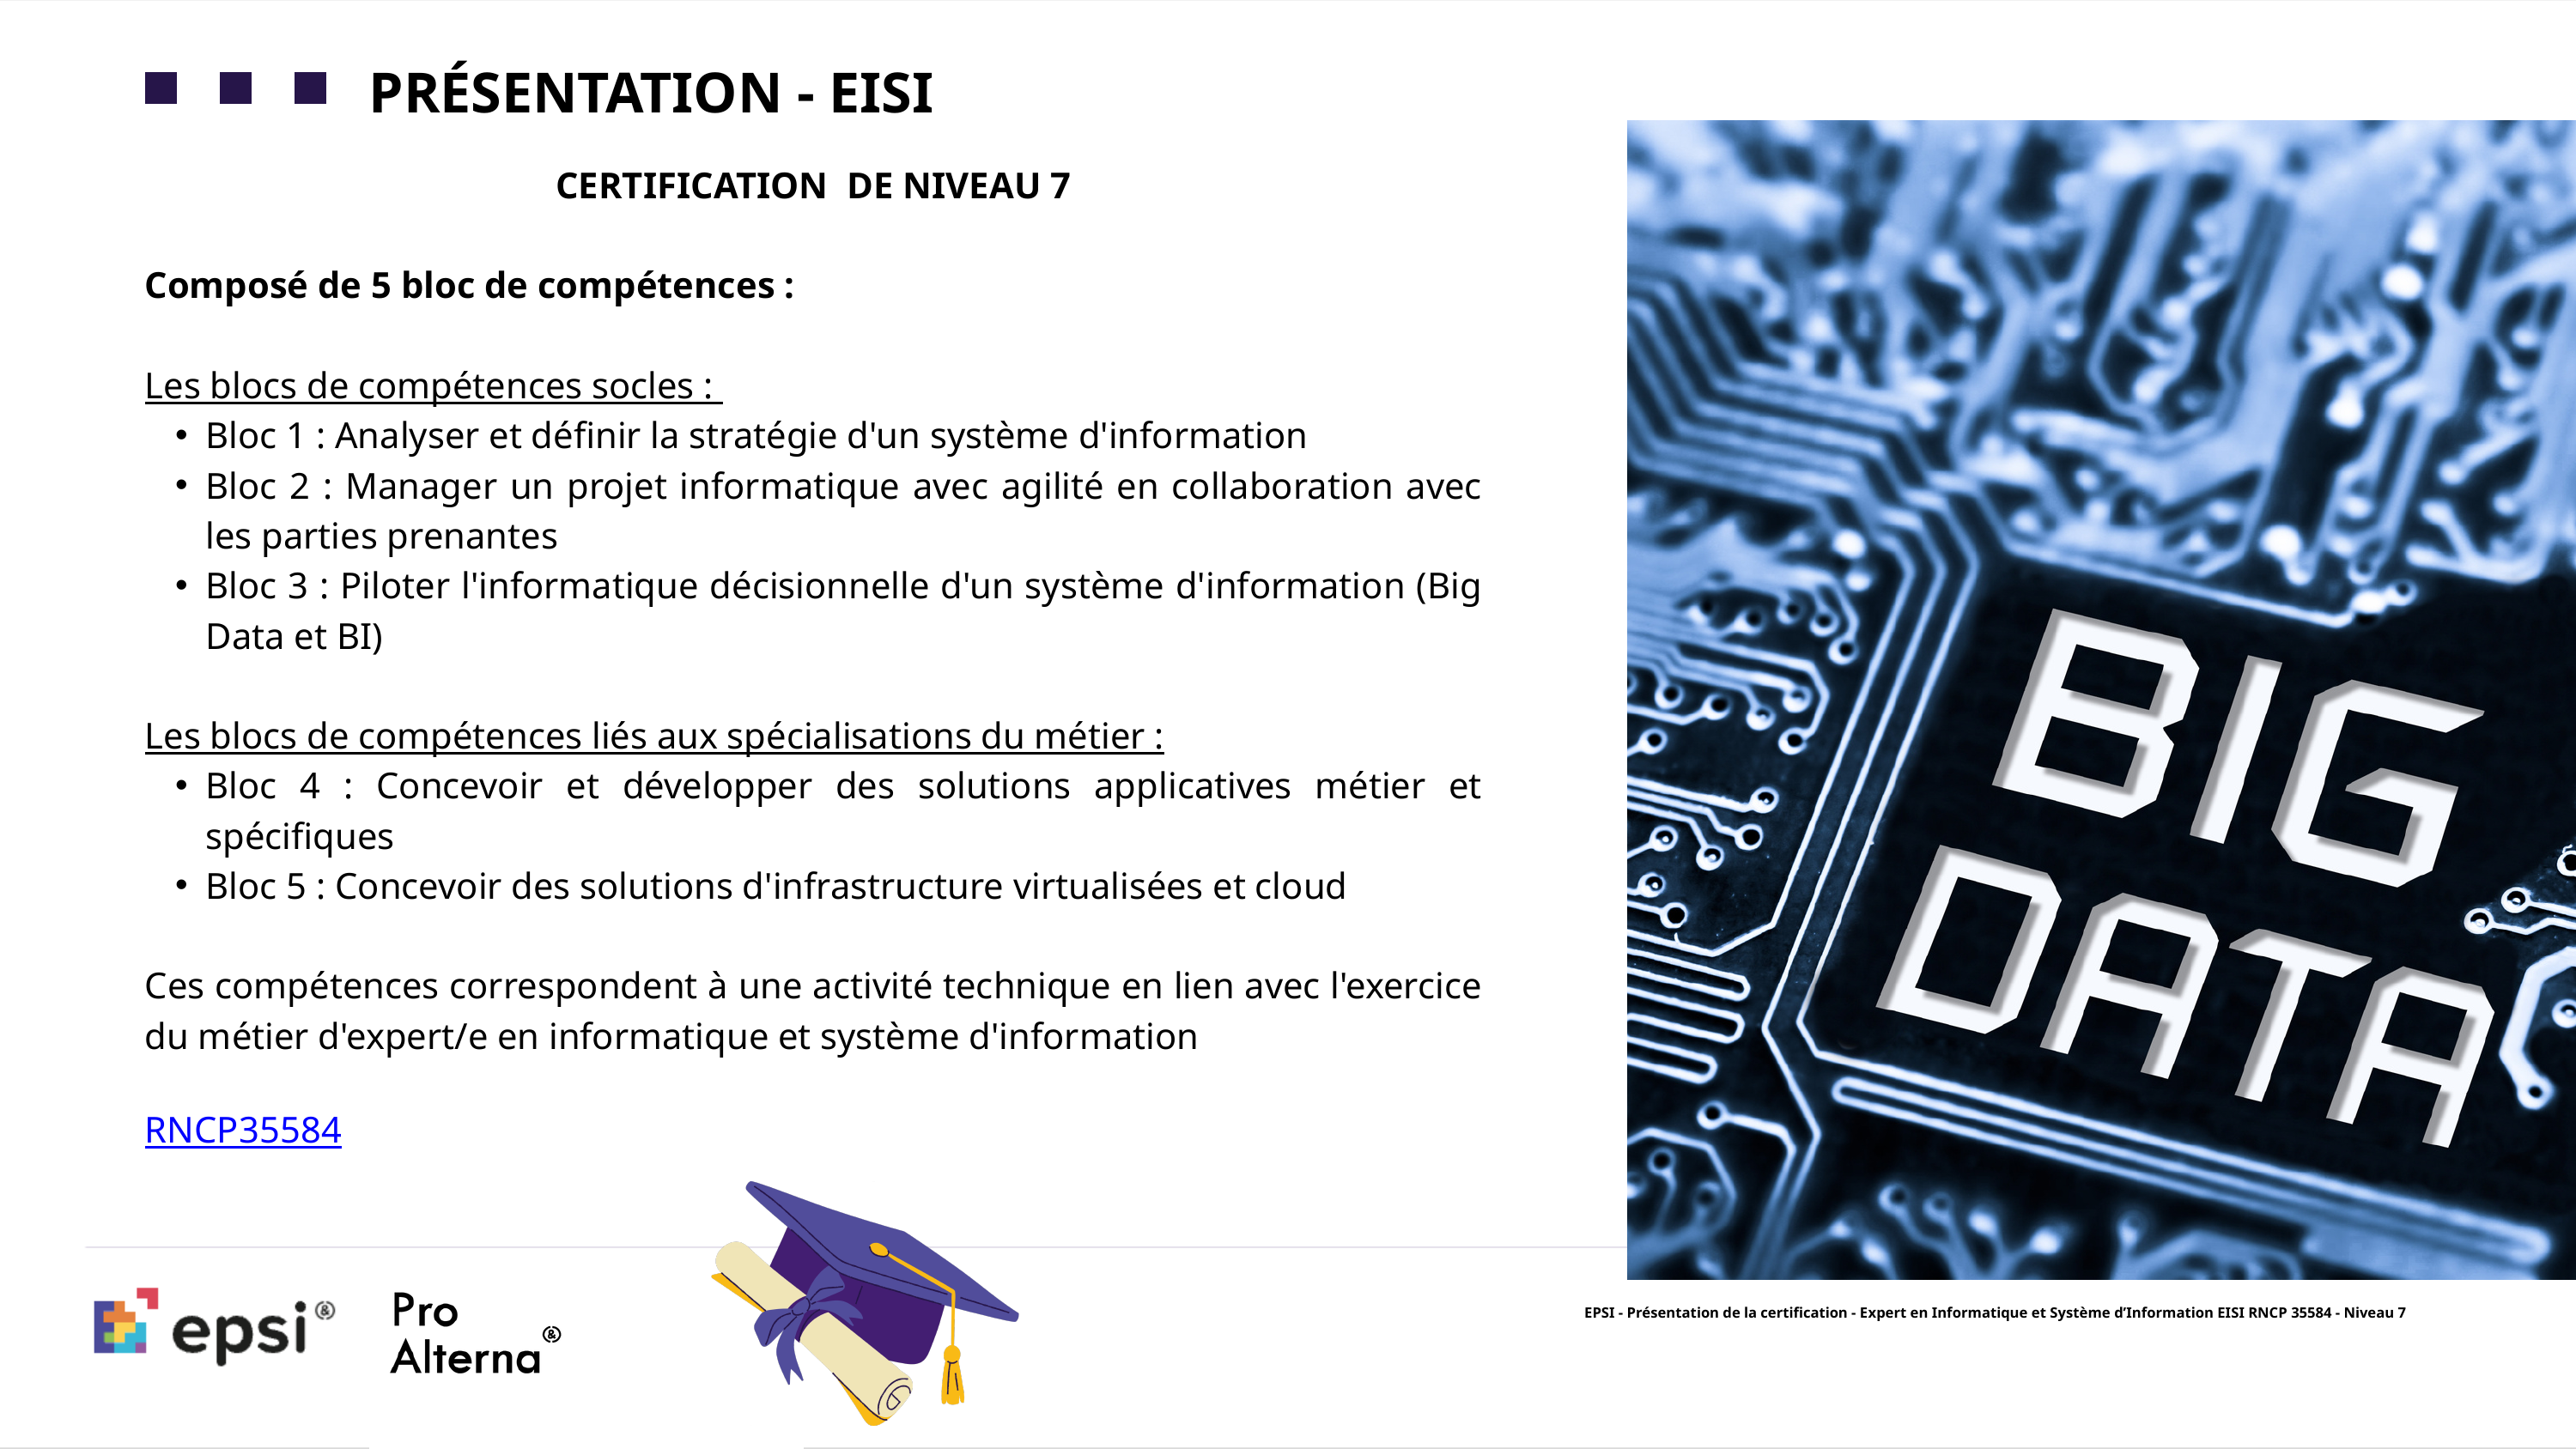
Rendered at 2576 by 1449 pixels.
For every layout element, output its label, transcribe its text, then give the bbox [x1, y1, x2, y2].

text_box [0, 0, 2576, 1449]
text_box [144, 71, 178, 105]
text_box [711, 1181, 1019, 1426]
text_box [1627, 120, 2576, 1280]
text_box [368, 1273, 805, 1449]
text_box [219, 71, 252, 105]
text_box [294, 71, 327, 105]
text_box PRÉSENTATION - EISI [368, 52, 1072, 124]
text_box EPSI - Présentation de la certification - Expert en Informatique et Système d’Information EISI RNCP 35584 - Niveau 7 [1560, 1302, 2432, 1321]
text_box CERTIFICATION DE NIVEAU 7 Composé de 5 bloc de compétences : Les blocs de compétences socles : Bloc 1 : Analyser et définir la stratégie d'un système d'information Bloc 2 : Manager un projet informatique avec agilité en collaboration avec les parties prenantes Bloc 3 : Piloter l'informatique décisionnelle d'un système d'information (Big Data et BI) Les blocs de compétences liés aux spécialisations du métier : Bloc 4 : Concevoir et développer des solutions applicatives métier et spécifiques Bloc 5 : Concevoir des solutions d'infrastructure virtualisées et cloud Ces compétences correspondent à une activité technique en lien avec l'exercice du métier d'expert/e en informatique et système d'information RNCP35584 [144, 155, 1483, 1157]
